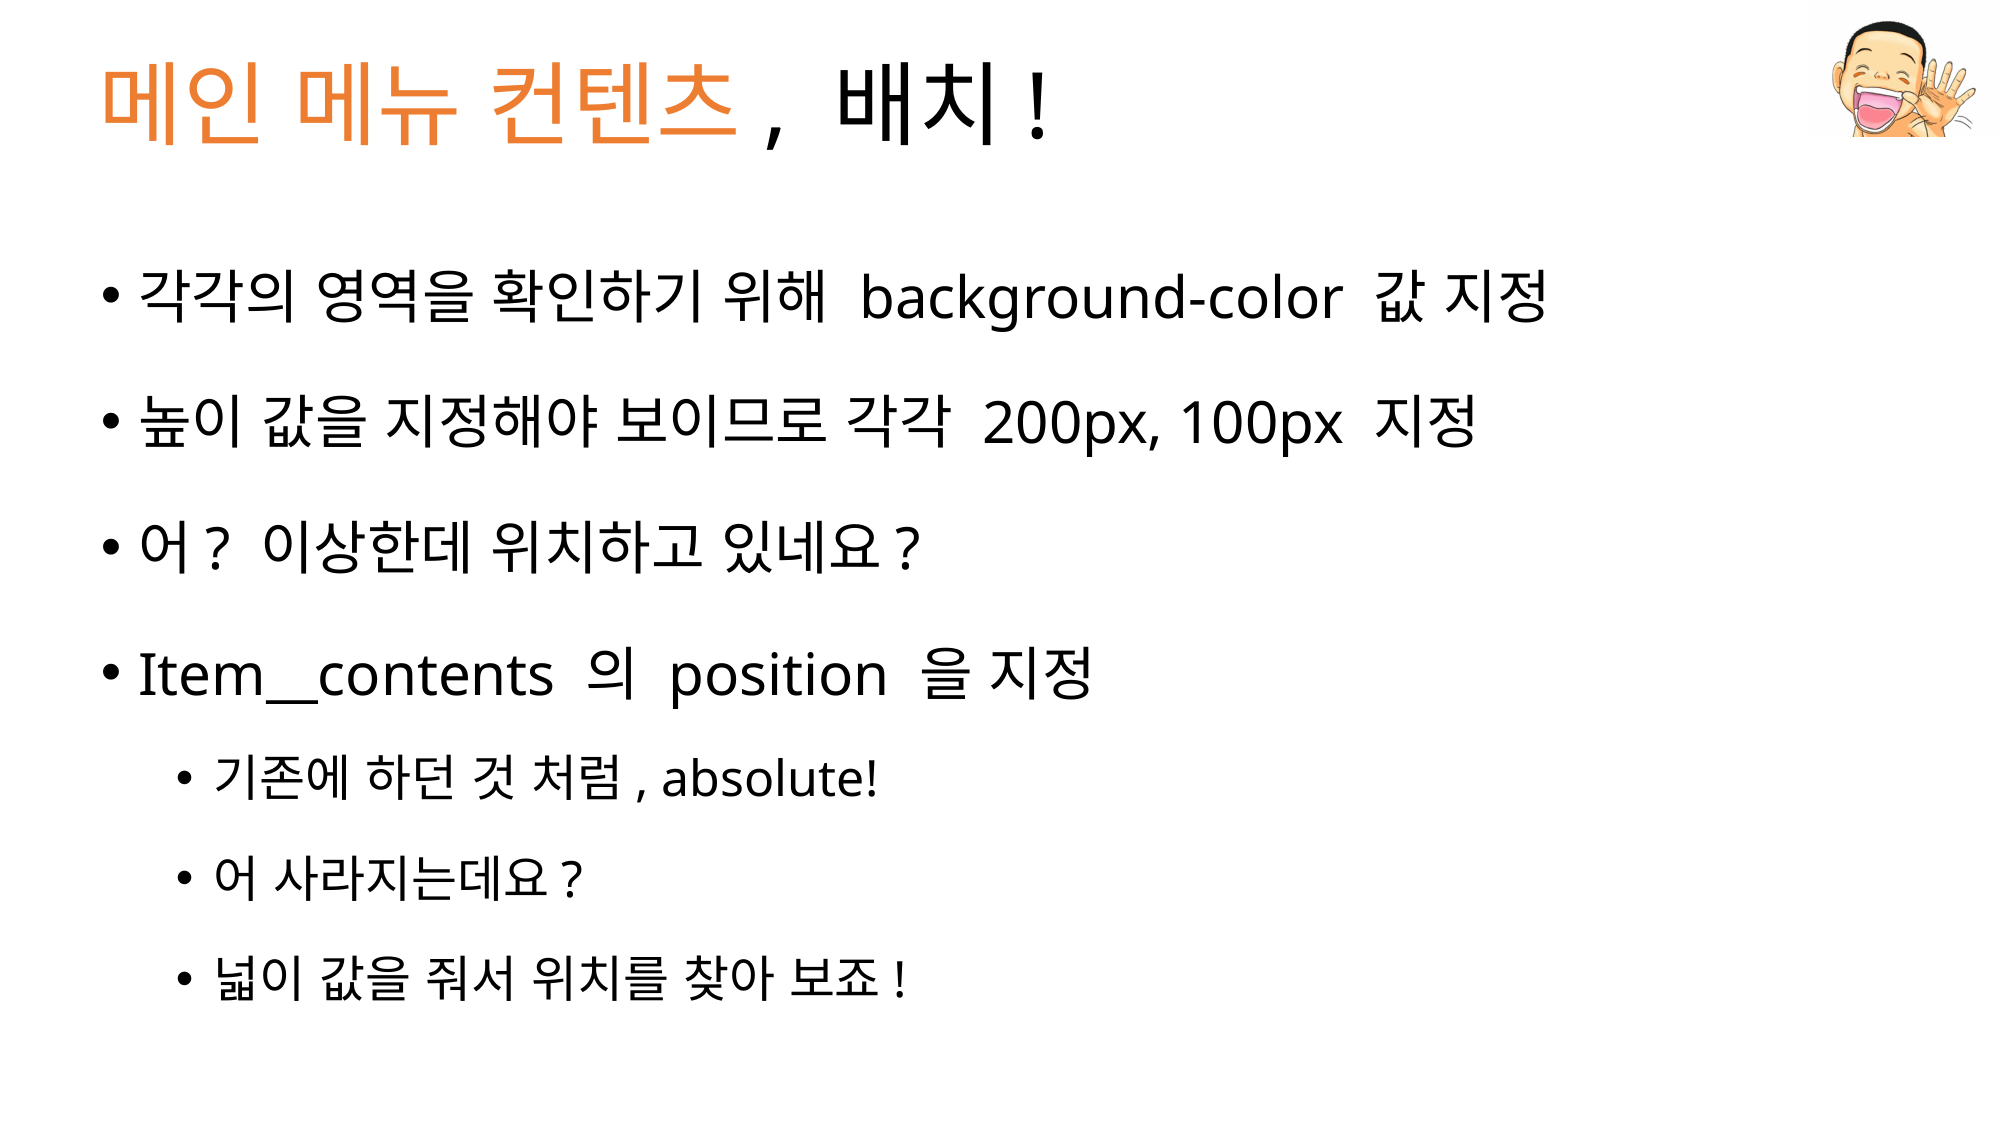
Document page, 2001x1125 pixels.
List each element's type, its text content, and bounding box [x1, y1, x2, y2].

list 각각의 영역을 확인하기 위해 background-color 값 지정 높이 값을 지정해야 보이므로 각각 200px, 100px 지정 어? 이상한데 위치하고 있네요? Item__contents 의 position 을 지정 기존에 하던 것 처럼, absolute! 어 사라지는데요? 넓이 값을 줘서 위치를 찾아 보죠! [85, 217, 1863, 1077]
picture [1931, 0, 2000, 137]
title 메인 메뉴 컨텐츠, 배치! [83, 0, 1931, 218]
